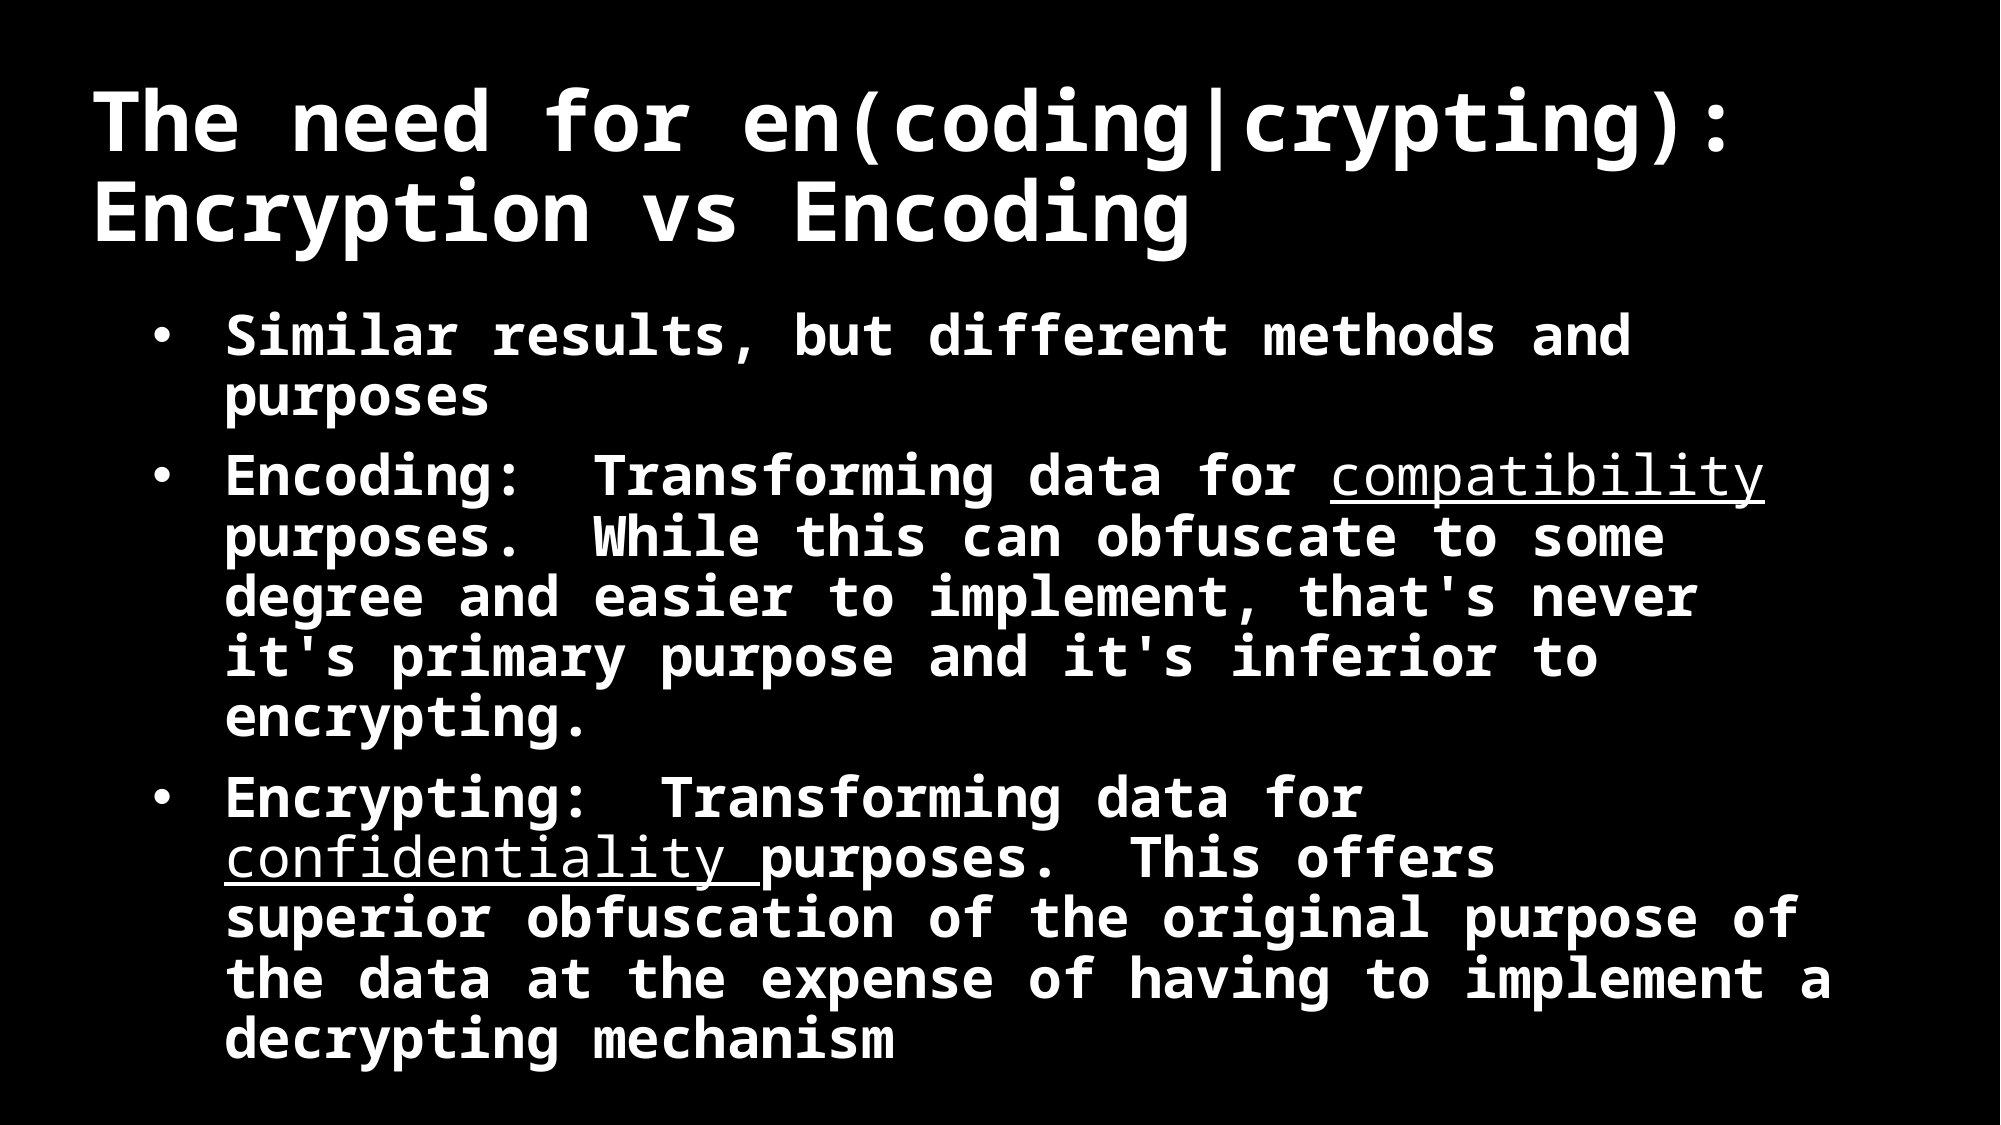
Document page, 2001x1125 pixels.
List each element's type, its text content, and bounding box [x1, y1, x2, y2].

title The need for en(coding|crypting): Encryption vs Encoding [76, 59, 1969, 280]
list Similar results, but different methods and purposes Encoding: Transforming data for compatibility purposes. While this can obfuscate to some degree and easier to implement, that's never it's primary purpose and it's inferior to encrypting. Encrypting: Transforming data for confidentiality purposes. This offers superior obfuscation of the original purpose of the data at the expense of having to implement a decrypting mechanism [137, 299, 1863, 1084]
